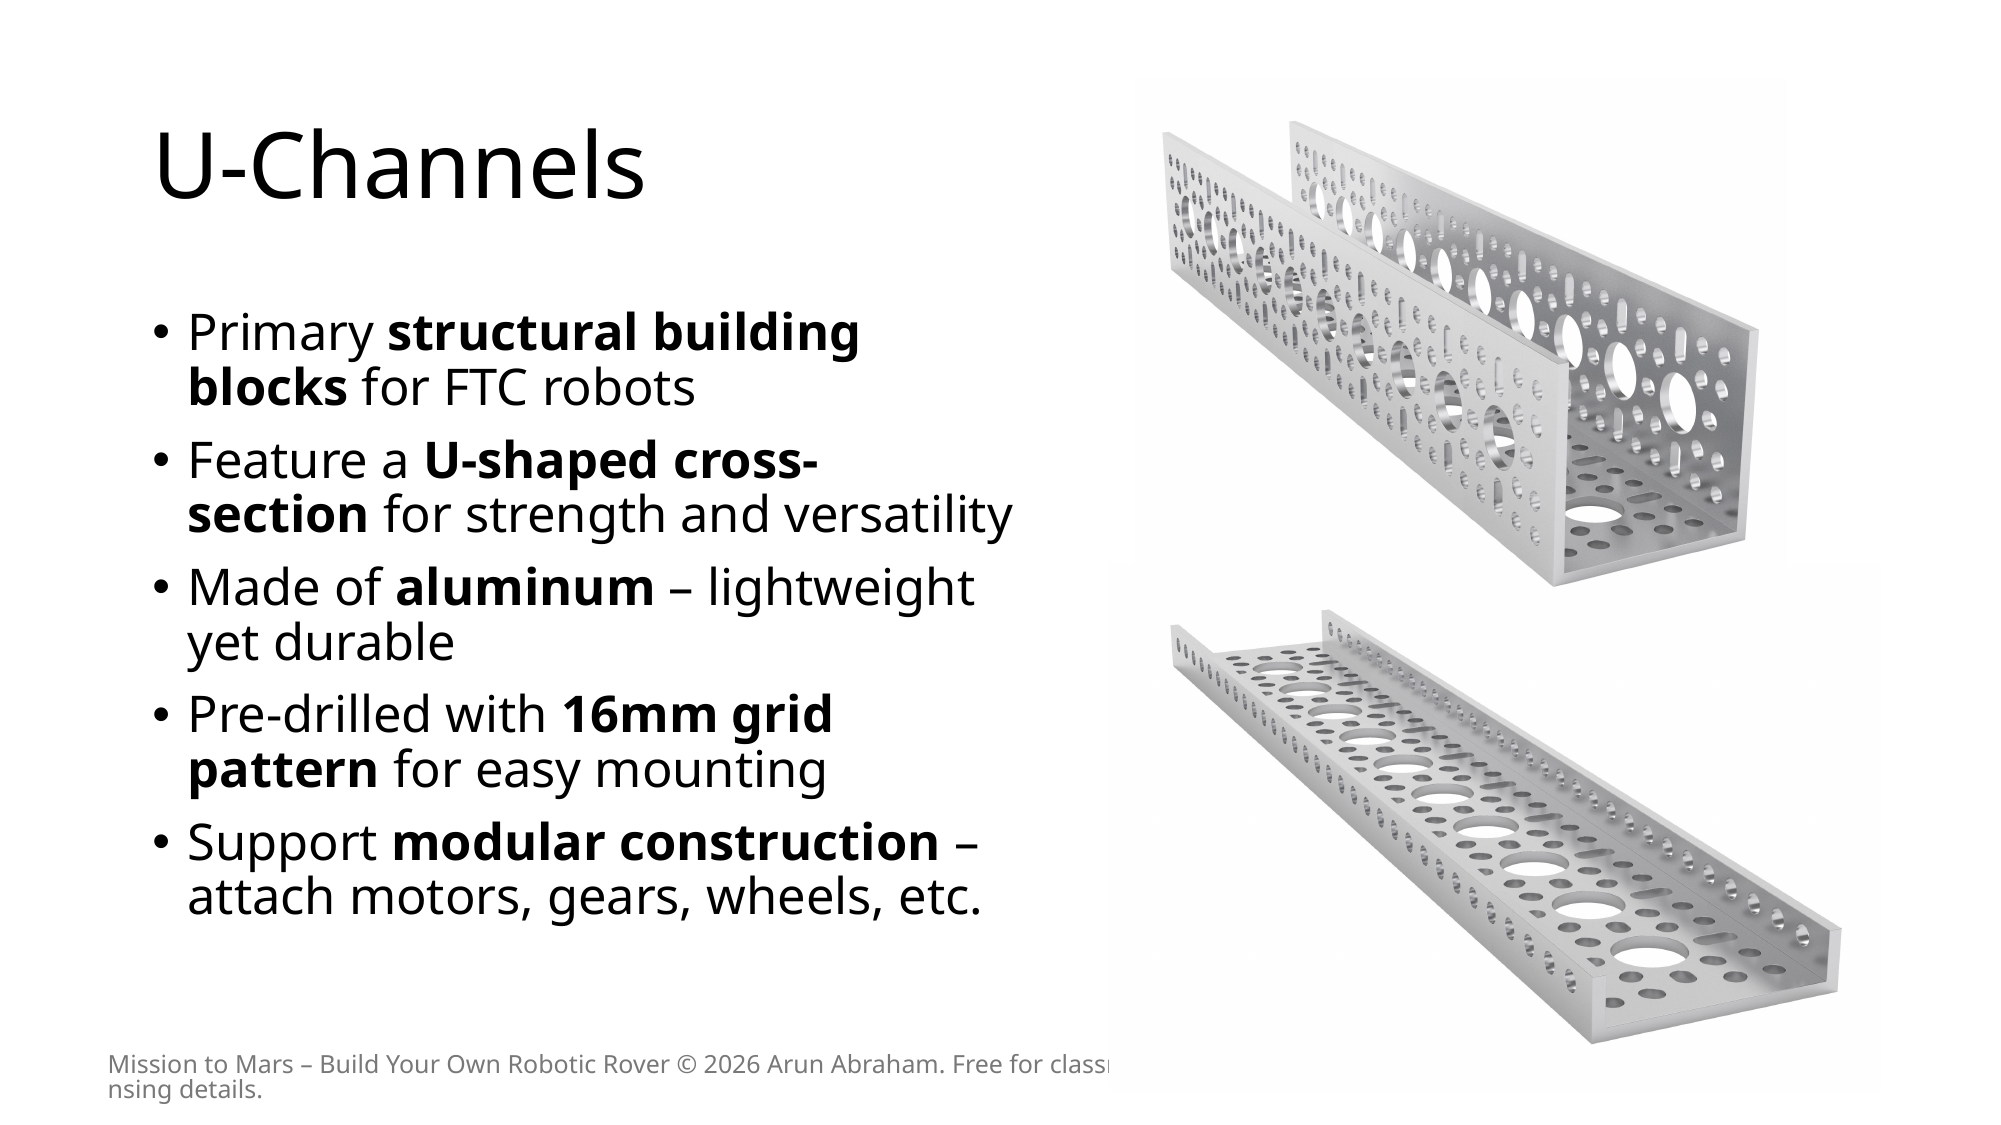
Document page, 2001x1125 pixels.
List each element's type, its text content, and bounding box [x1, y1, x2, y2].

footer Mission to Mars – Build Your Own Robotic Rover © 2026 Arun Abraham. Free for classroom and non-commercial educational use. See MMCL-1.1 for licensing details. [92, 1035, 1908, 1096]
list Primary structural building blocks for FTC robots Feature a U-shaped cross-section for strength and versatility Made of aluminum – lightweight yet durable Pre-drilled with 16mm grid pattern for easy mounting Support modular construction – attach motors, gears, wheels, etc. [137, 299, 1037, 1014]
title U-Channels [137, 59, 1863, 278]
picture [1108, 77, 1882, 1093]
